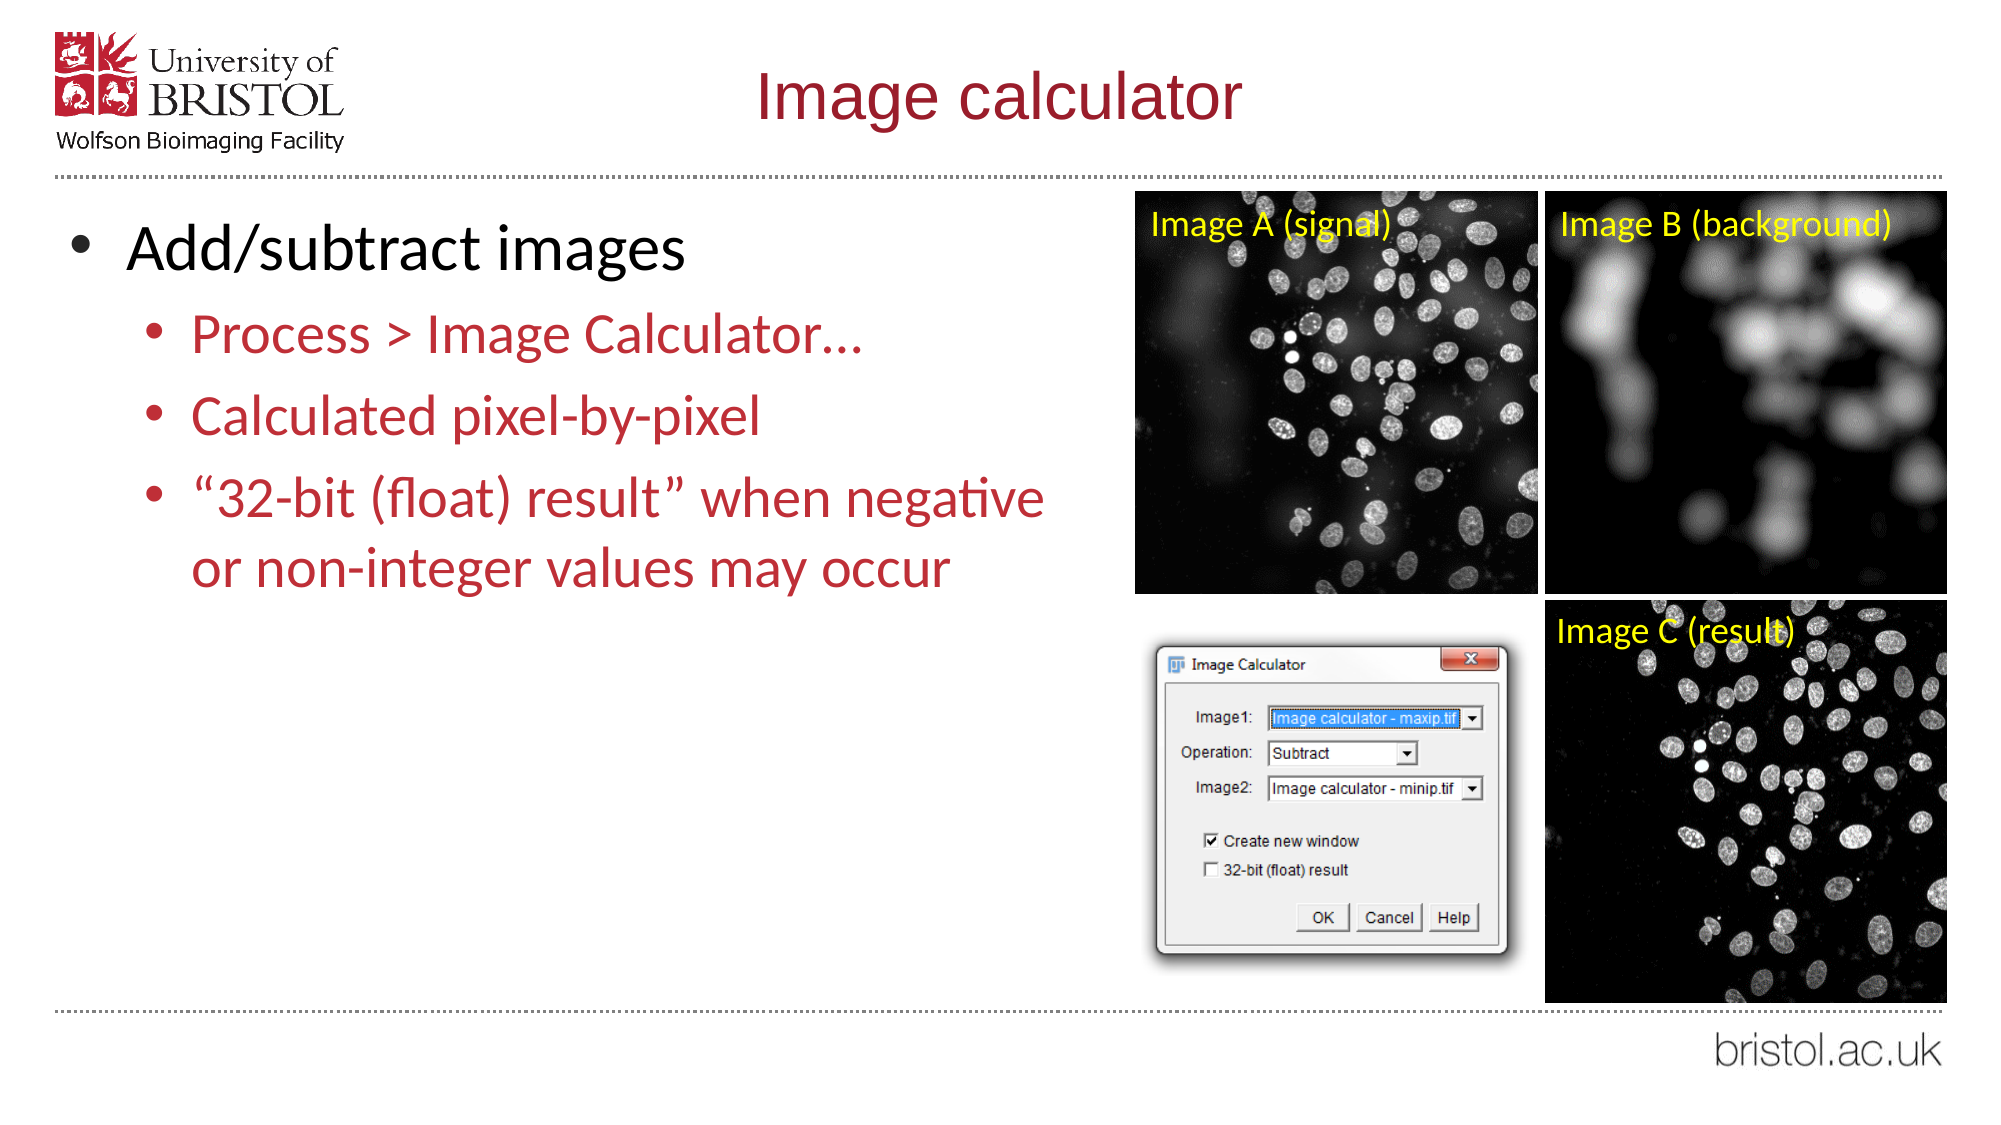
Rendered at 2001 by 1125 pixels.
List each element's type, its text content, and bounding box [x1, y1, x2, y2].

title Image calculator [396, 41, 1604, 140]
picture [1544, 191, 1947, 594]
picture [1141, 626, 1532, 976]
picture [1135, 191, 1538, 594]
picture [1544, 600, 1947, 1003]
list Add/subtract images Process > Image Calculator… Calculated pixel-by-pixel “32-bit (float) result” when negative or non-integer values may occur [55, 196, 1110, 1005]
picture [55, 32, 344, 153]
picture [1700, 1023, 1945, 1080]
